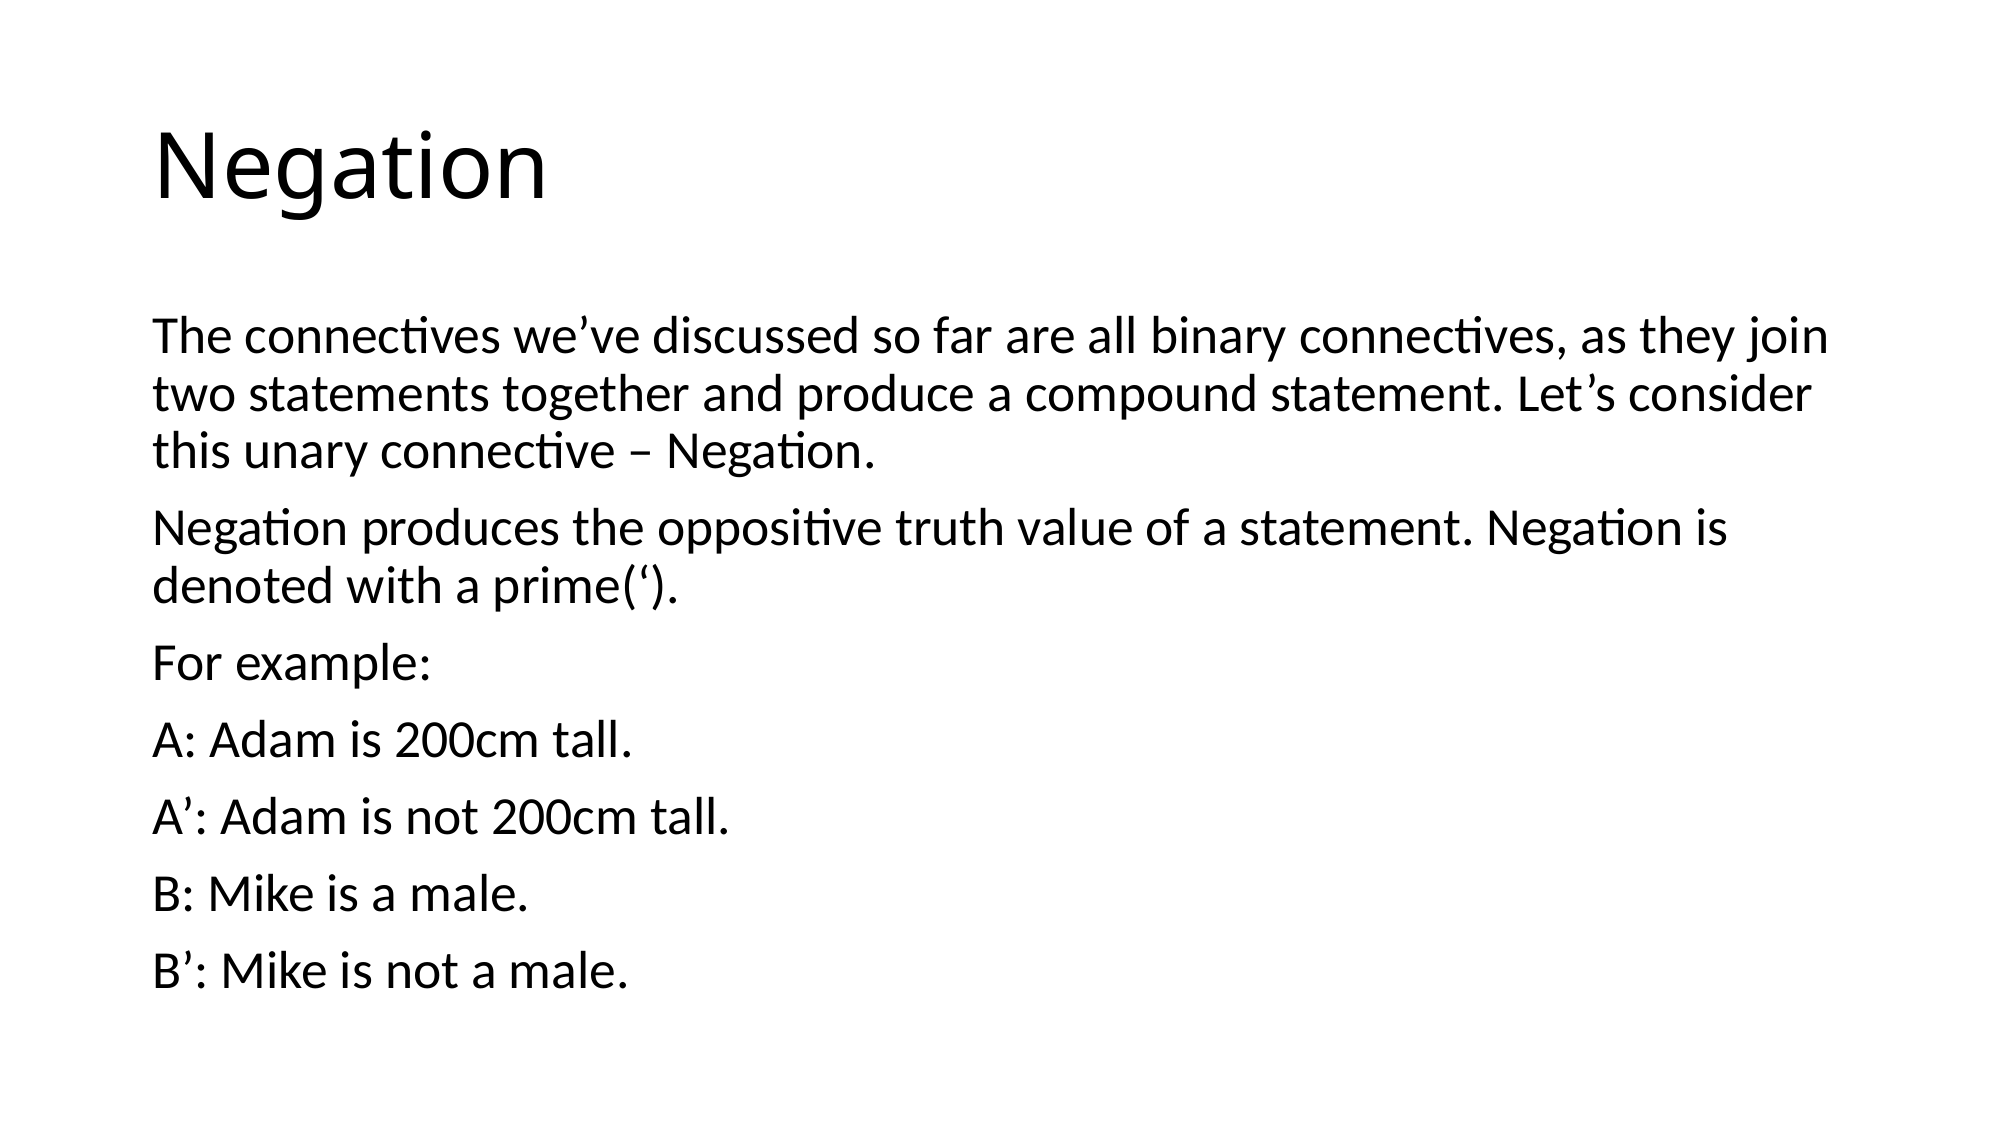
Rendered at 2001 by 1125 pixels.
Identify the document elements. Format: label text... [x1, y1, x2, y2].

list The connectives we’ve discussed so far are all binary connectives, as they join two statements together and produce a compound statement. Let’s consider this unary connective – Negation. Negation produces the oppositive truth value of a statement. Negation is denoted with a prime(‘). For example: A: Adam is 200cm tall. A’: Adam is not 200cm tall. B: Mike is a male. B’: Mike is not a male. [137, 299, 1863, 1014]
title Negation [137, 59, 1863, 278]
